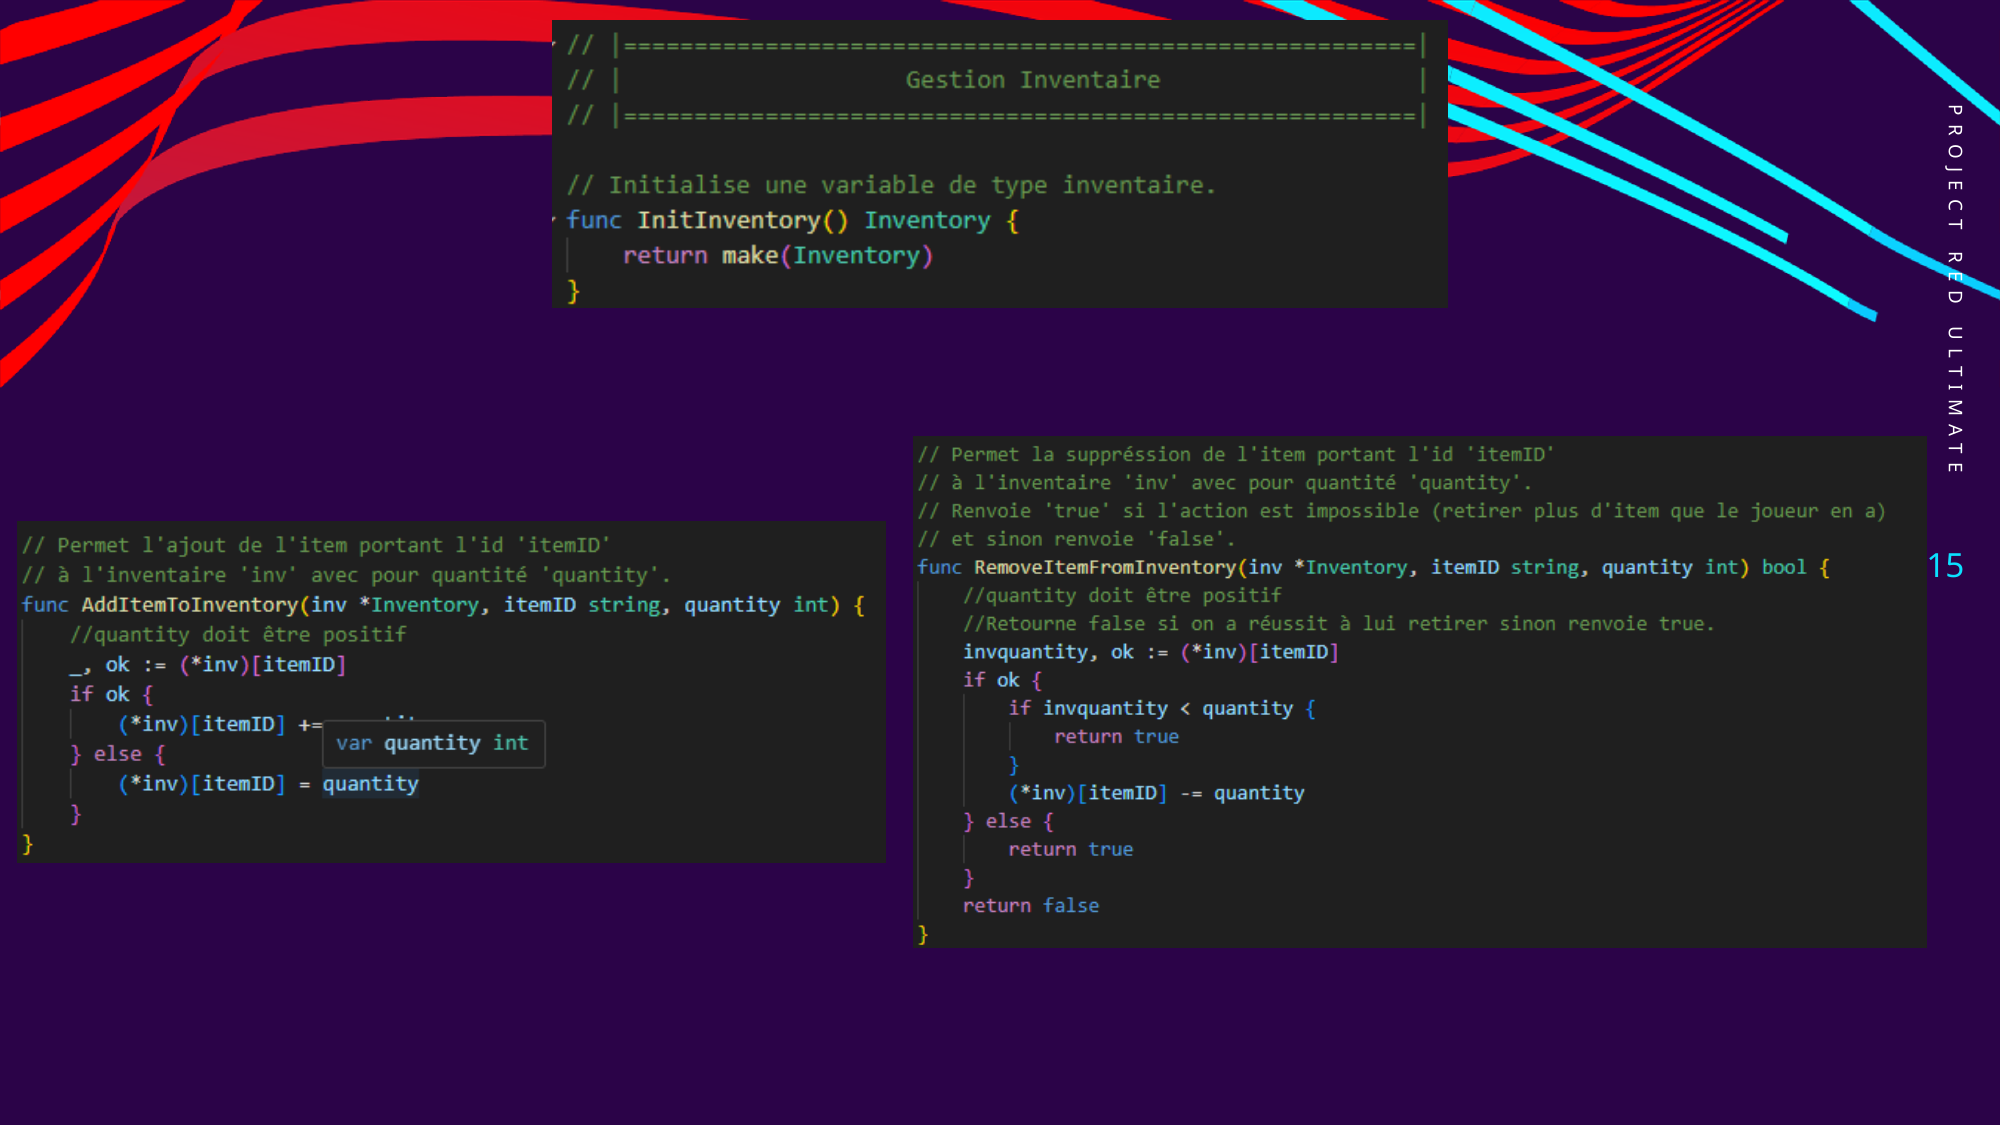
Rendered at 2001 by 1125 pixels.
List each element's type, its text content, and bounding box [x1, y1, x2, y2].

picture [0, 0, 2000, 1125]
slide_number 15 [1927, 519, 1980, 615]
footer PROJECT RED ULTIMATE [1926, 33, 1987, 489]
picture [1871, 229, 1884, 237]
